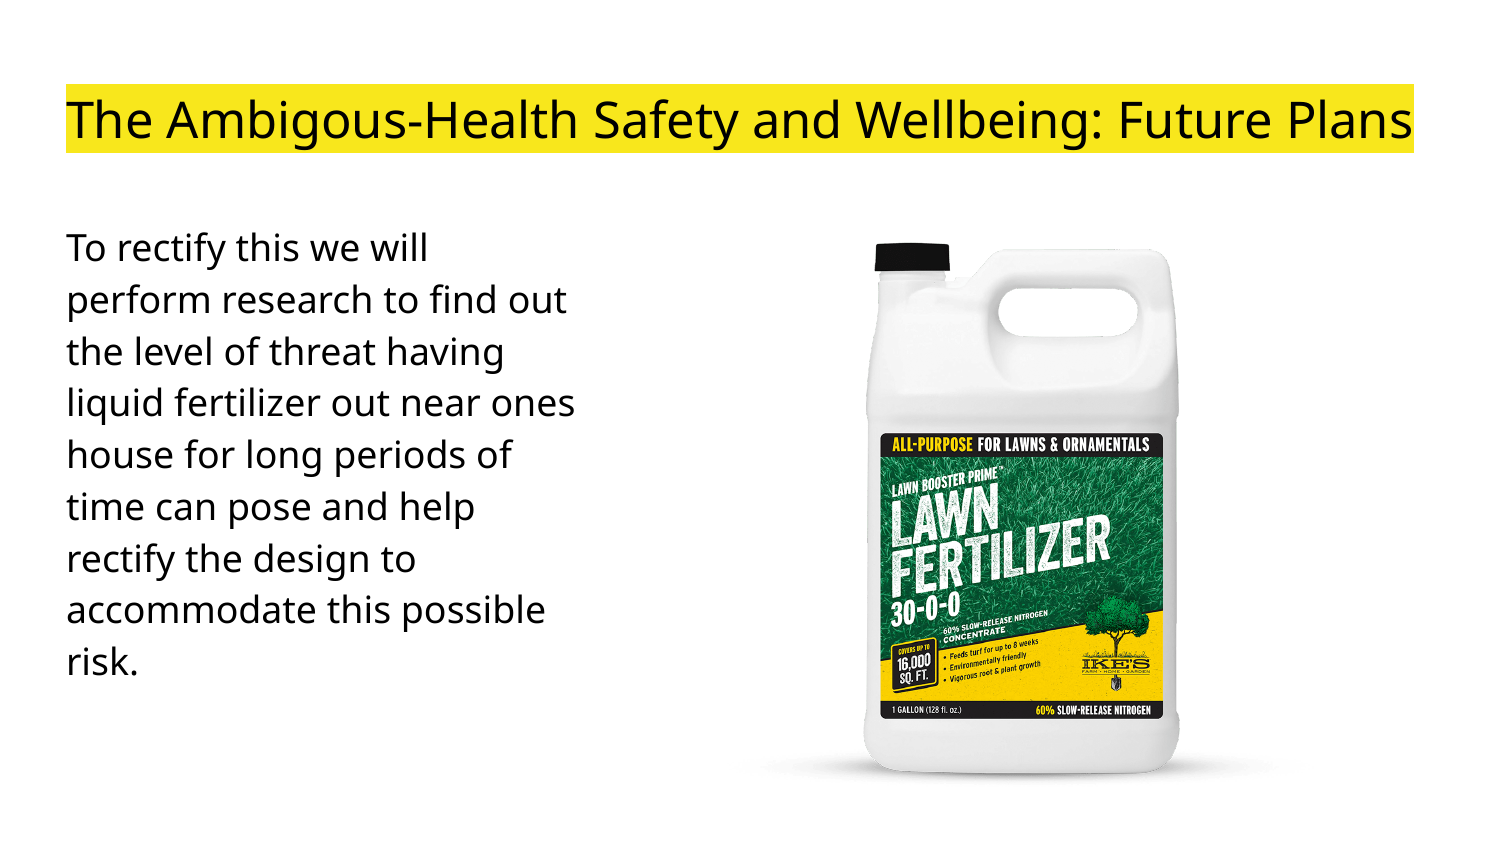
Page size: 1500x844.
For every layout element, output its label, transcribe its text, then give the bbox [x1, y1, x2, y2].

title The Ambigous-Health Safety and Wellbeing: Future Plans [51, 72, 1449, 167]
picture [706, 194, 1334, 822]
list To rectify this we will perform research to find out the level of threat having liquid fertilizer out near ones house for long periods of time can pose and help rectify the design to accommodate this possible risk. [51, 202, 596, 750]
